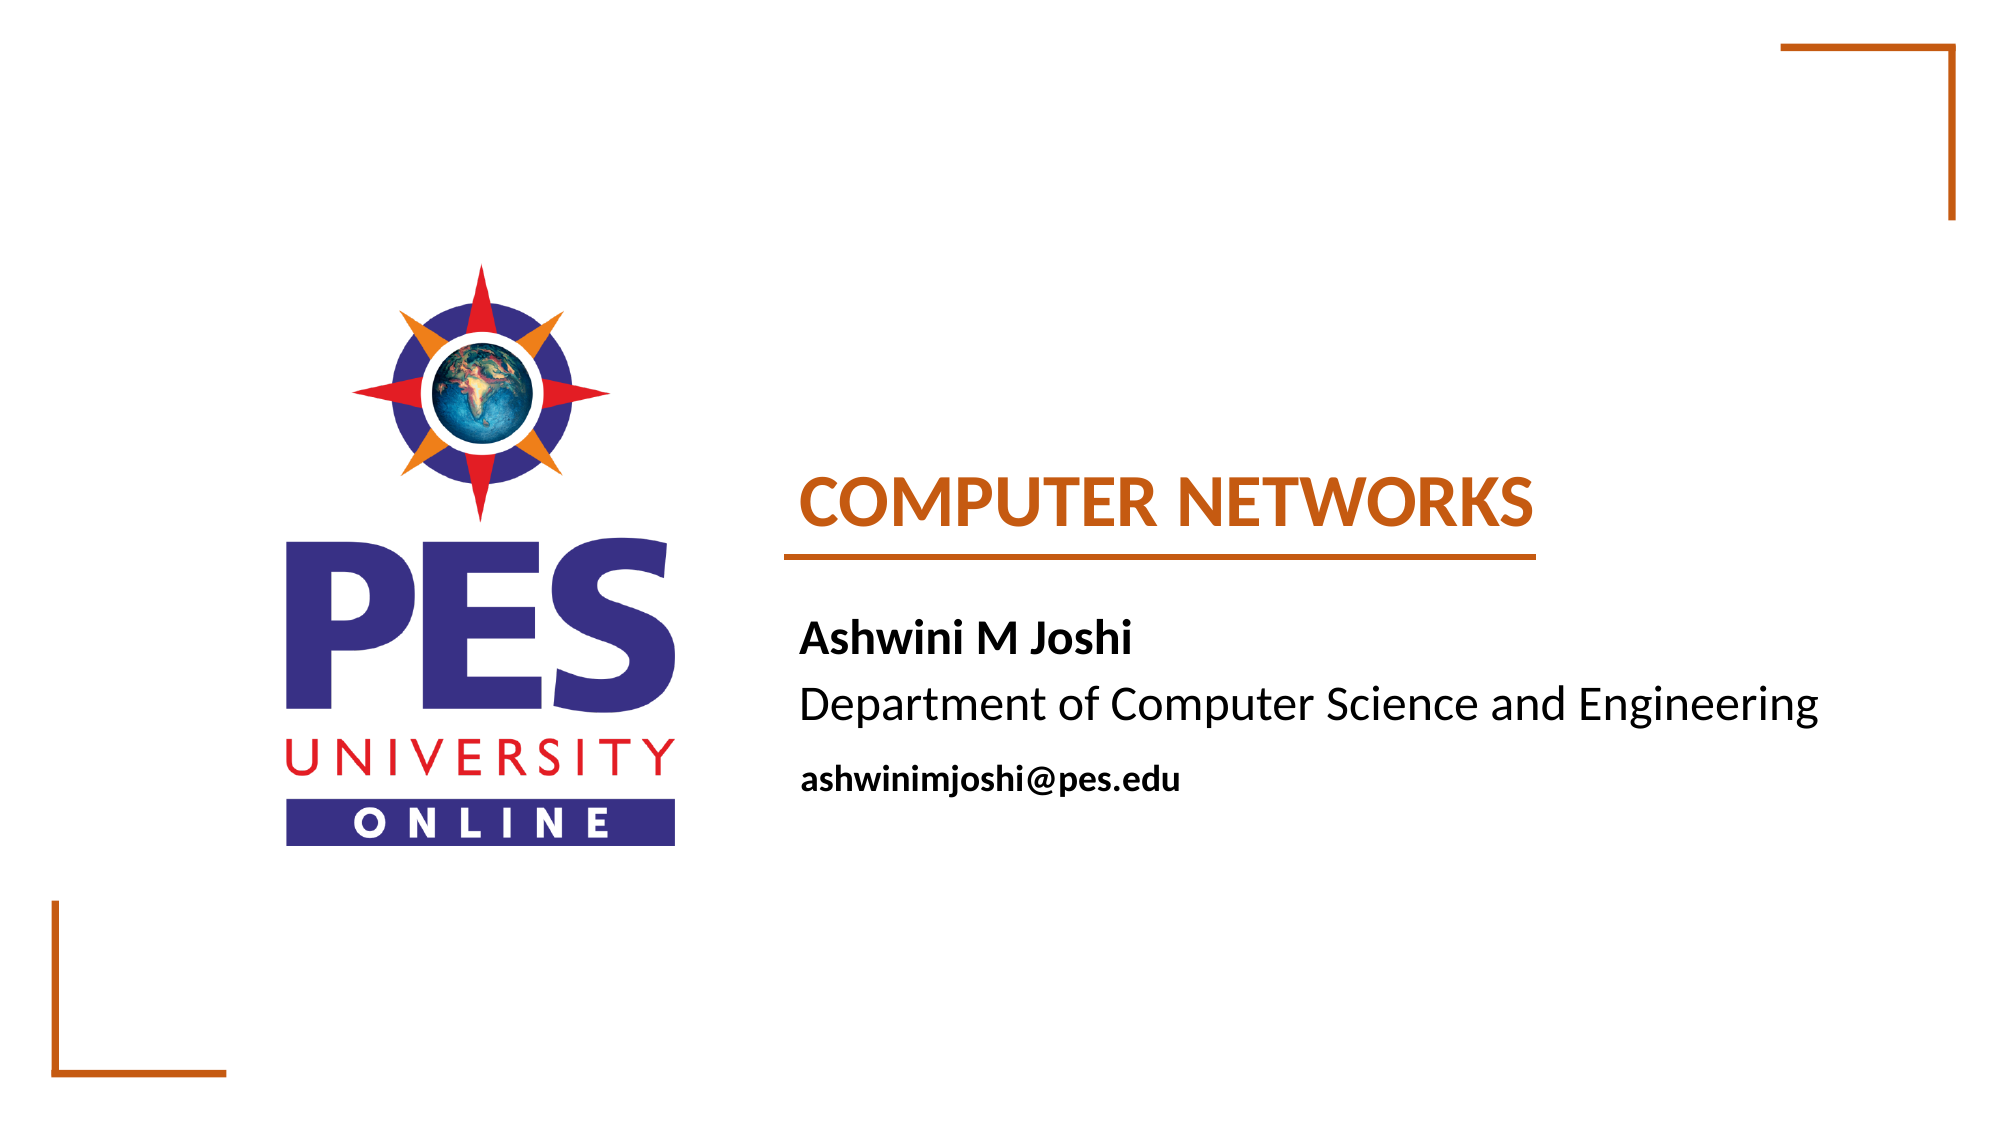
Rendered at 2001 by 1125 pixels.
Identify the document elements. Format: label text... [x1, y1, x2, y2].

text_box ashwinimjoshi@pes.edu [785, 746, 1197, 807]
text_box COMPUTER NETWORKS [784, 444, 2000, 549]
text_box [51, 900, 227, 1078]
text_box Department of Computer Science and Engineering [784, 662, 1863, 738]
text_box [1780, 43, 1956, 221]
picture [286, 263, 675, 846]
text_box Ashwini M Joshi [784, 597, 2000, 673]
